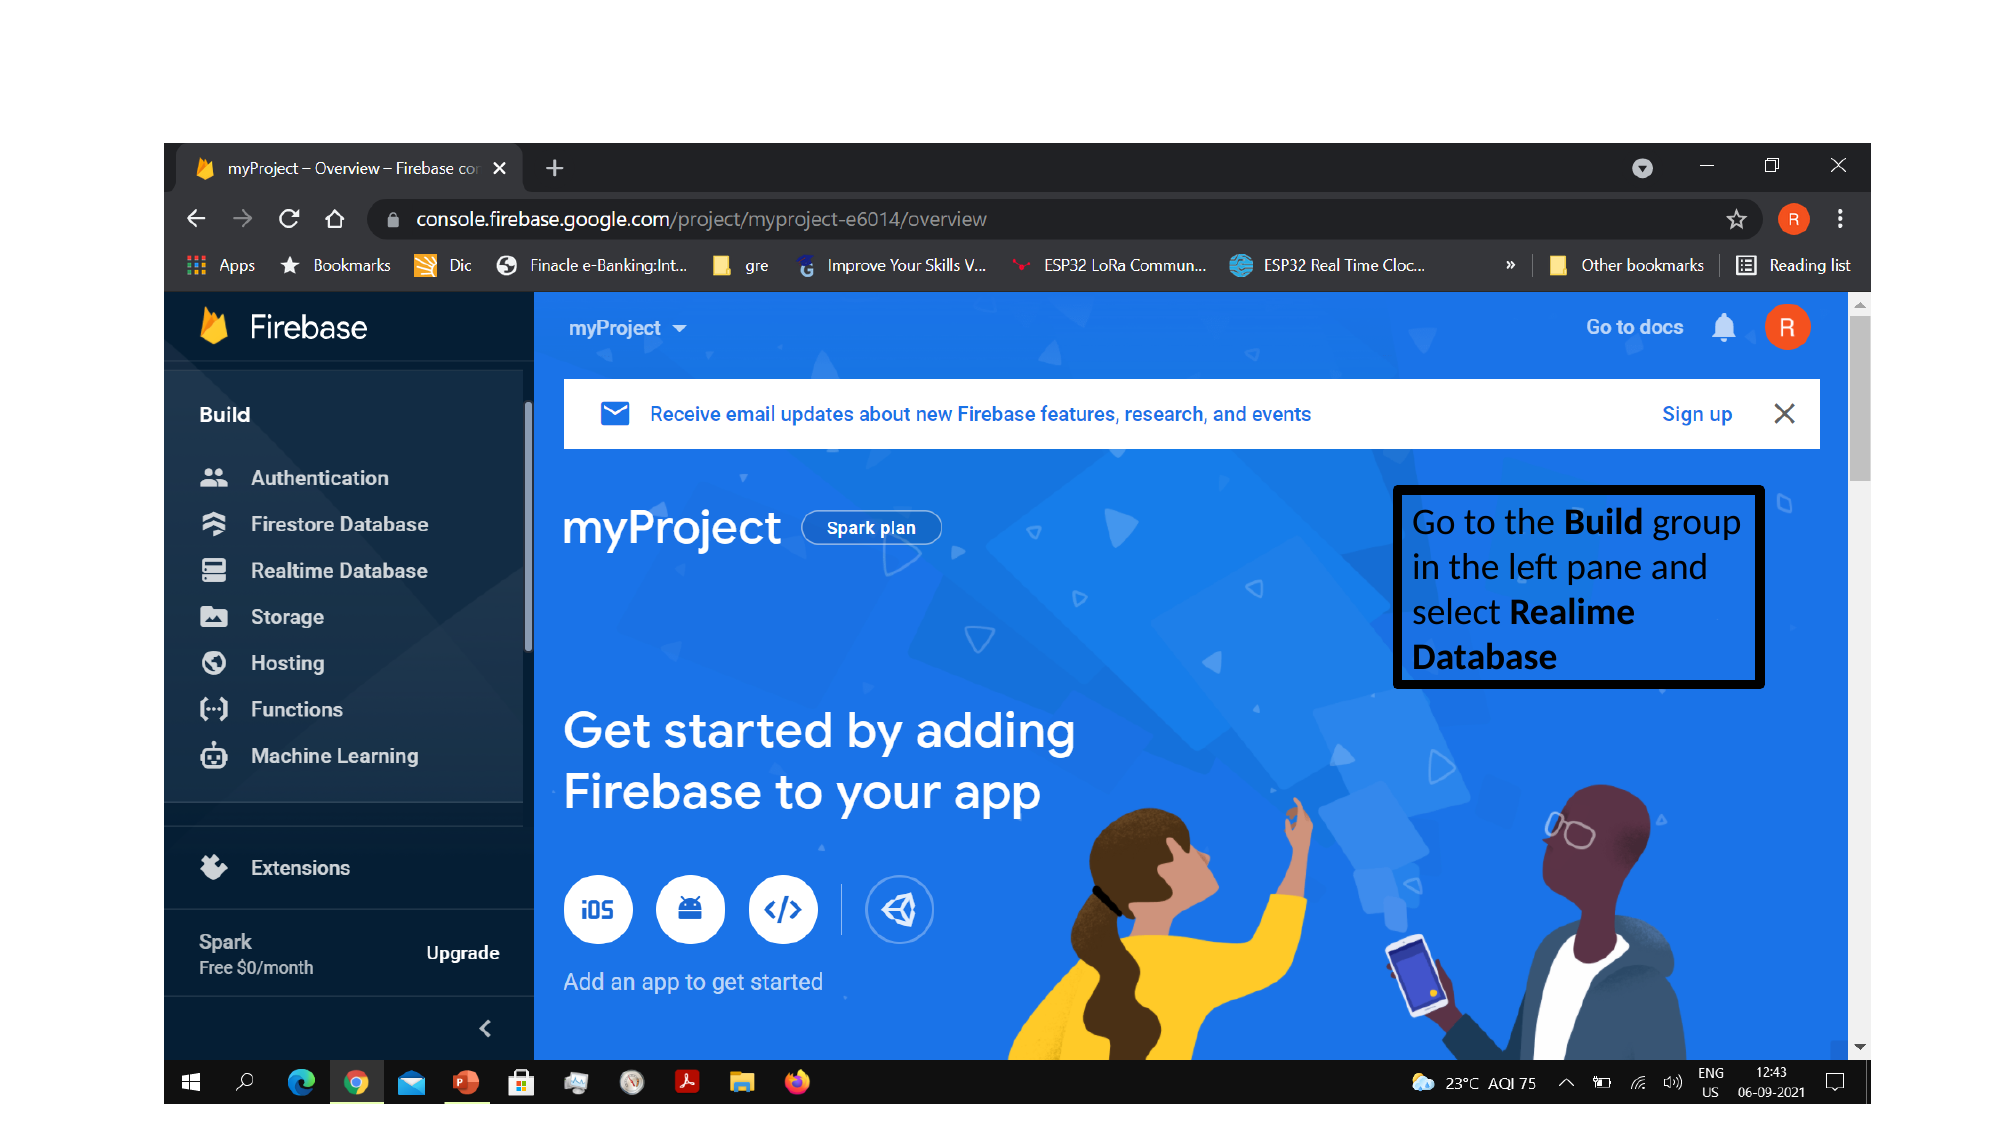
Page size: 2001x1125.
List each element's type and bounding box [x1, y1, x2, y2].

picture [163, 143, 1871, 1104]
